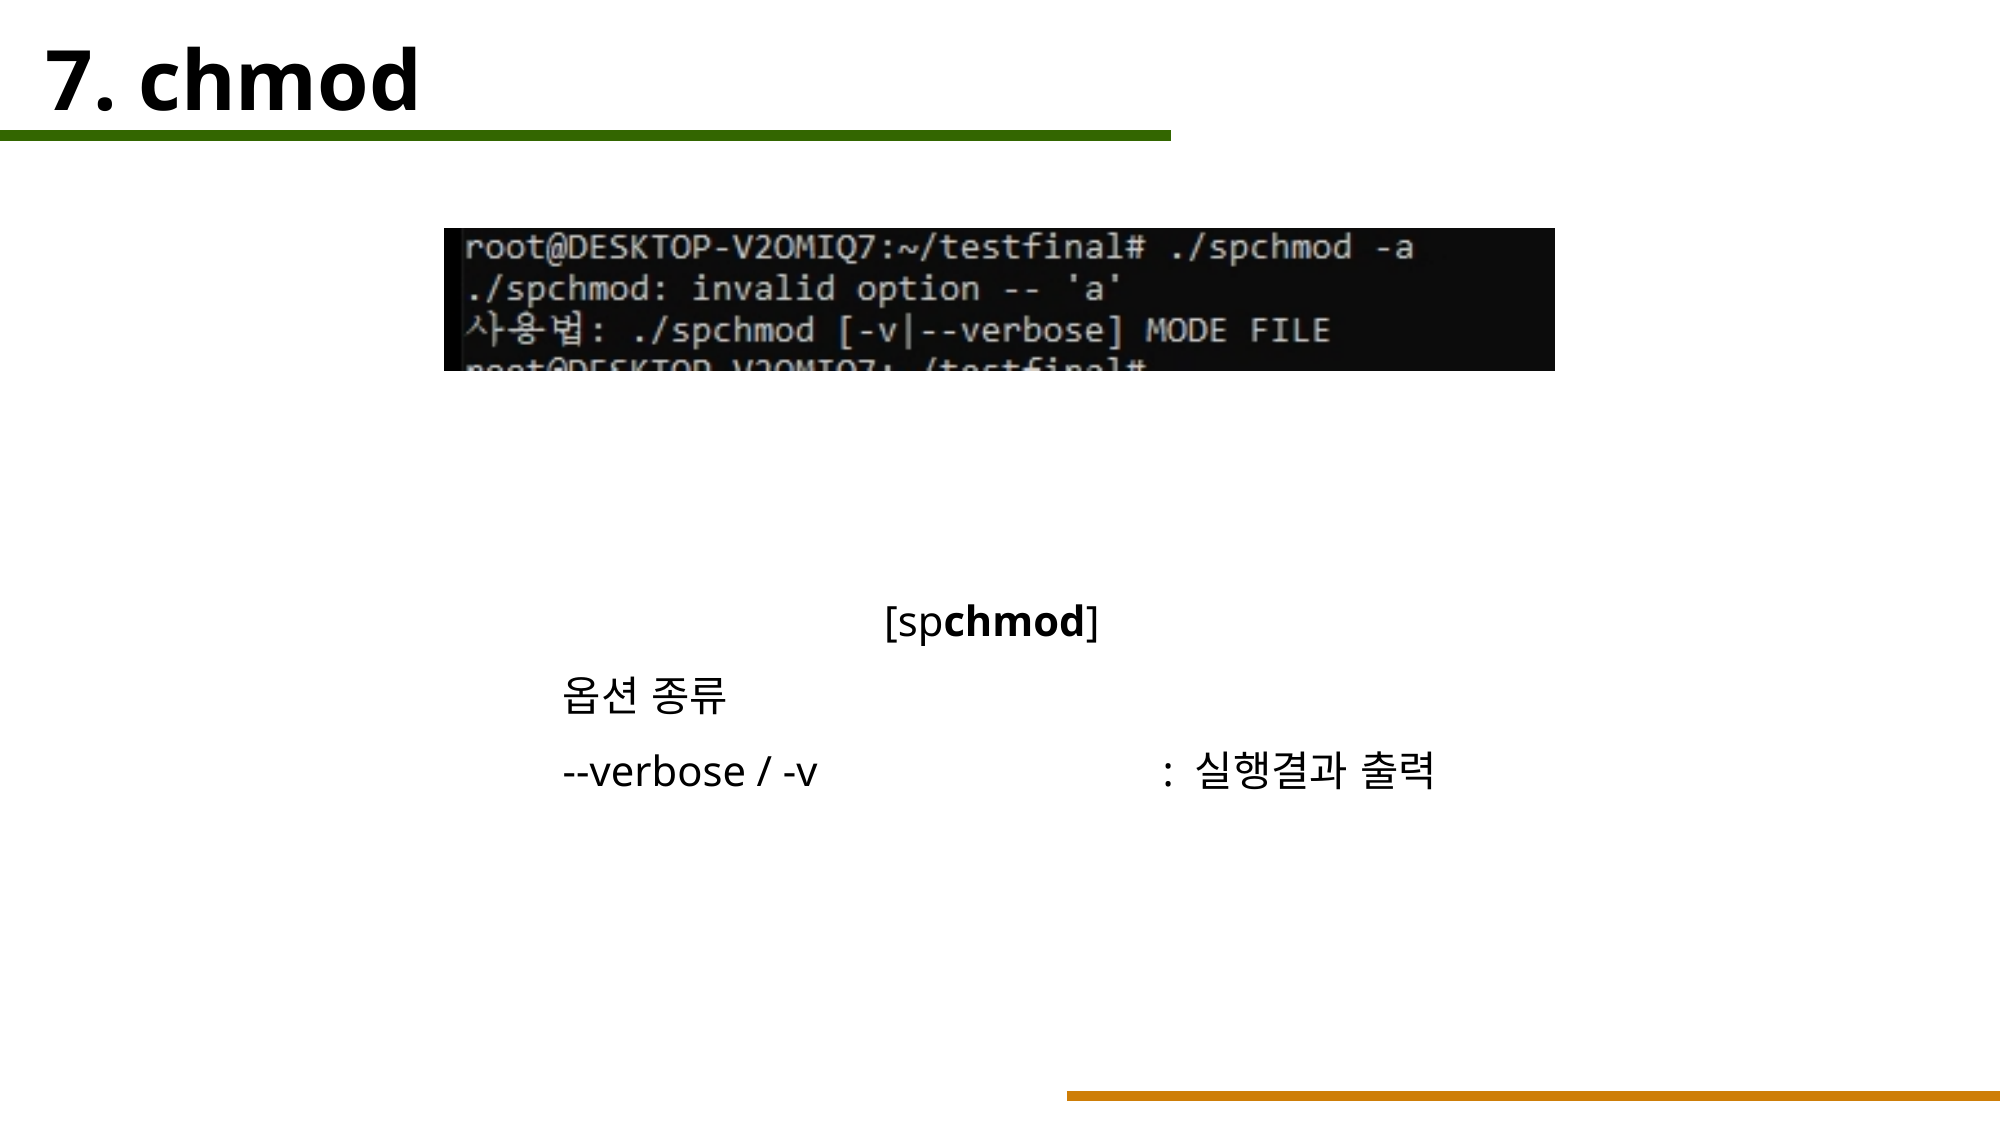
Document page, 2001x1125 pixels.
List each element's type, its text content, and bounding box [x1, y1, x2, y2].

picture [444, 228, 1555, 371]
text_box [spchmod] 옵션 종류 --verbose / -v : 실행결과 출력 [547, 562, 1453, 803]
text_box 7. chmod [30, 19, 437, 135]
